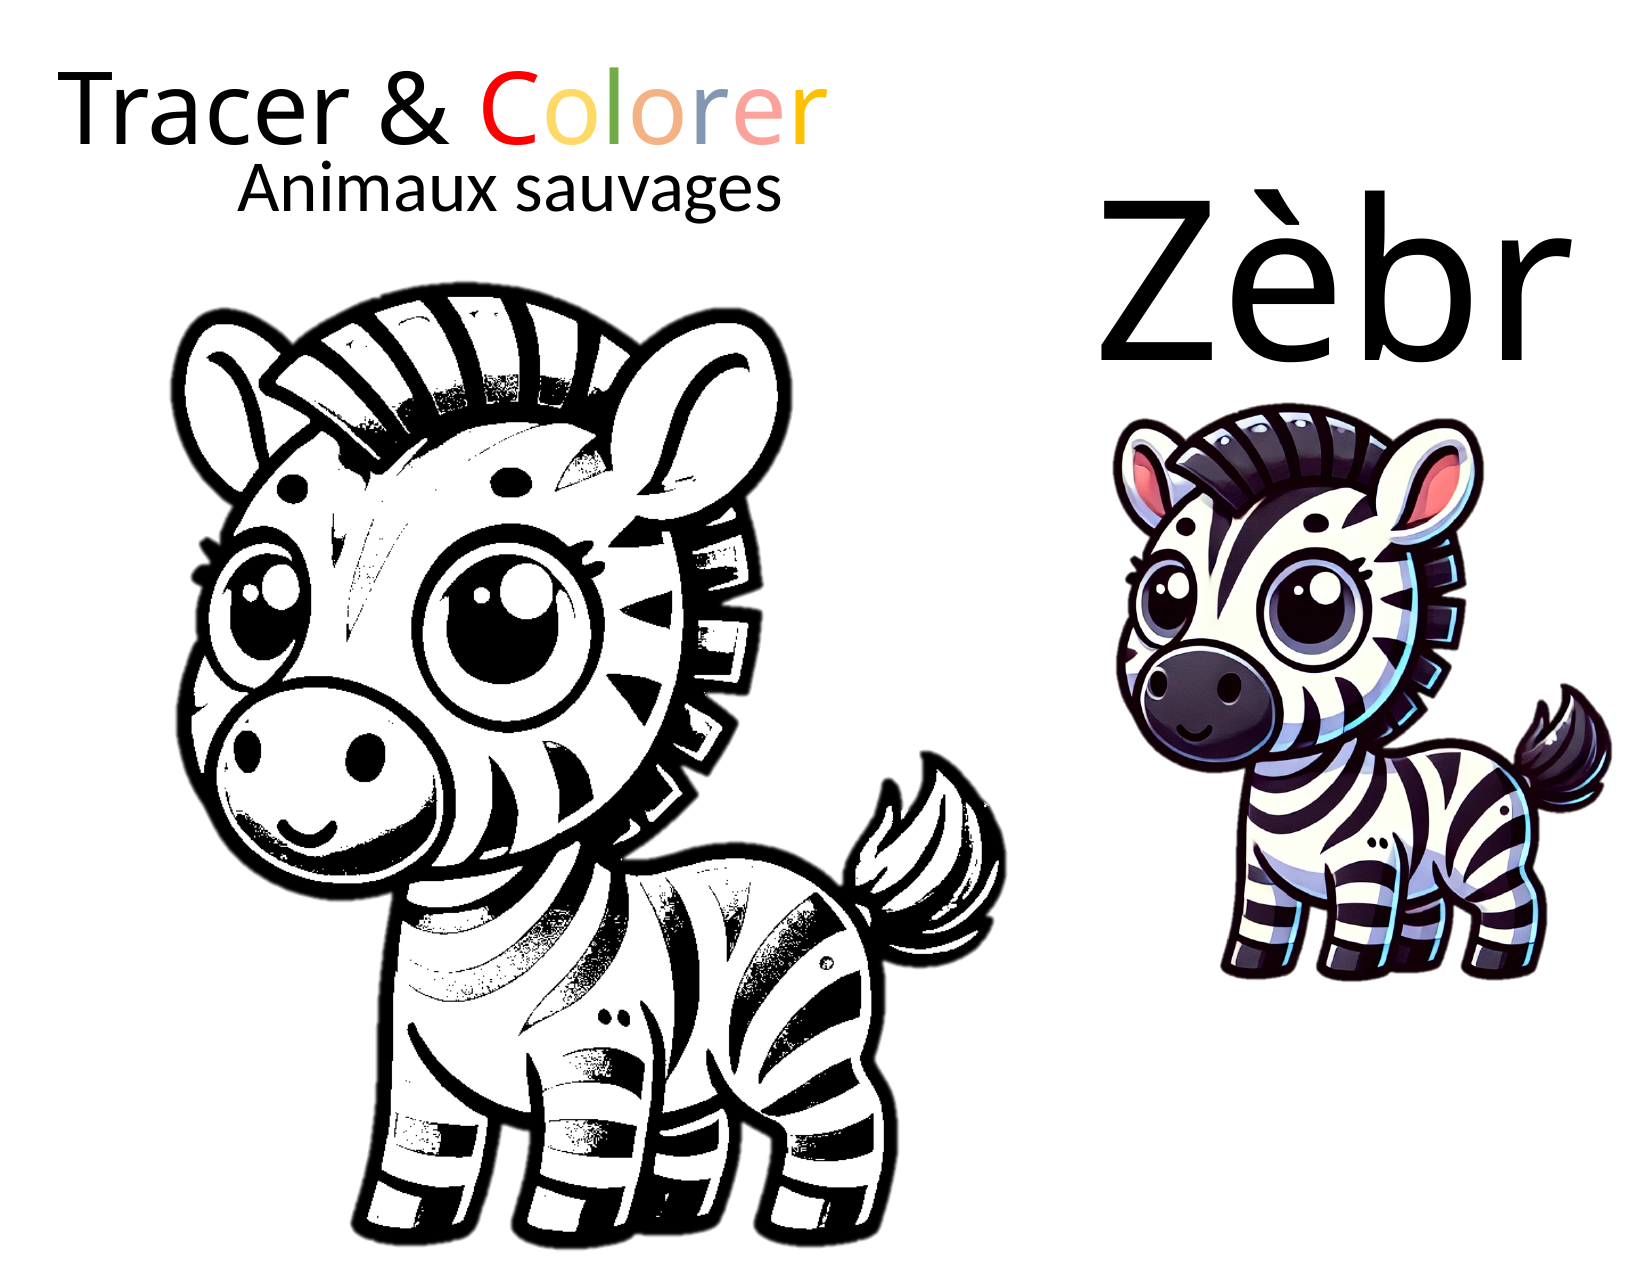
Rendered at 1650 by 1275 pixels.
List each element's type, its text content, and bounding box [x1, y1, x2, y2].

text_box Tracer & Colorer [42, 36, 1007, 173]
text_box Zèbre [1050, 130, 1615, 343]
picture [14, 182, 1650, 1275]
text_box Animaux sauvages [42, 173, 978, 182]
